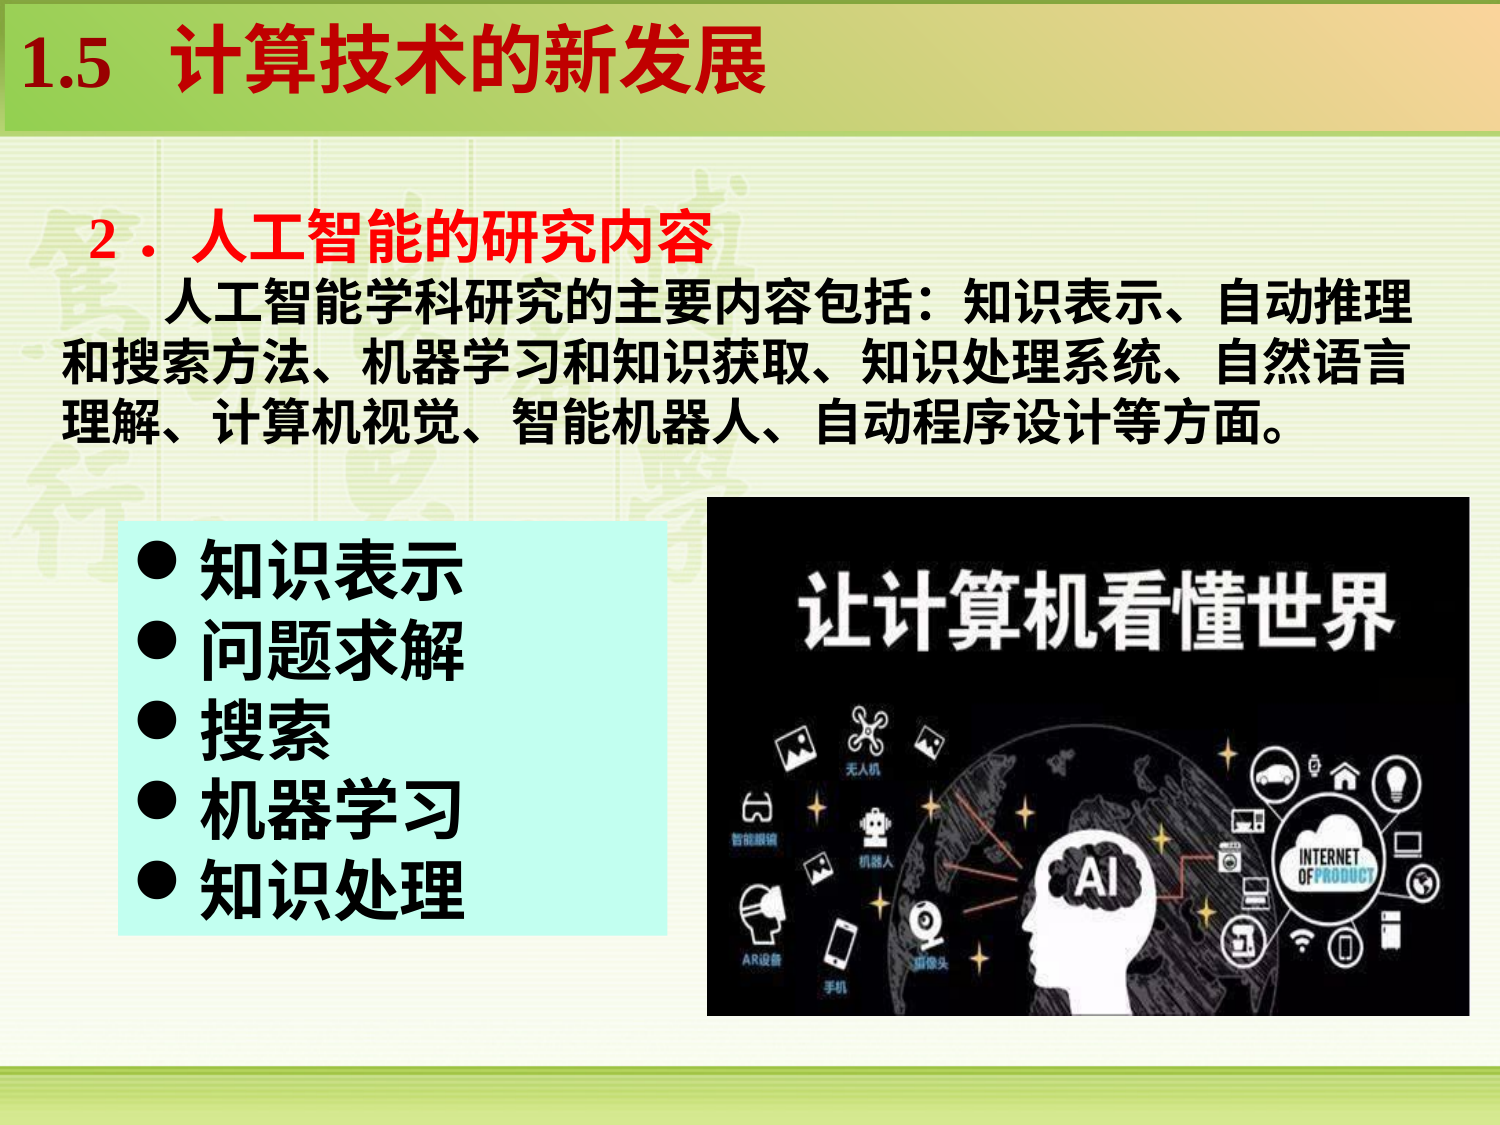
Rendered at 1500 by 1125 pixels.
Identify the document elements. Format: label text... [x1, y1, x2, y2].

picture [0, 0, 1500, 1125]
text_box 知识表示 问题求解 搜索 机器学习 知识处理 [118, 521, 668, 936]
slide_number [112, 1025, 425, 1100]
text_box 1.5 计算技术的新发展 [4, 4, 1500, 131]
slide_number [1074, 1025, 1388, 1100]
text_box 2．人工智能的研究内容 人工智能学科研究的主要内容包括：知识表示、自动推理和搜索方法、机器学习和知识获取、知识处理系统、自然语言理解、计算机视觉、智能机器人、自动程序设计等方面。 [47, 193, 1459, 458]
